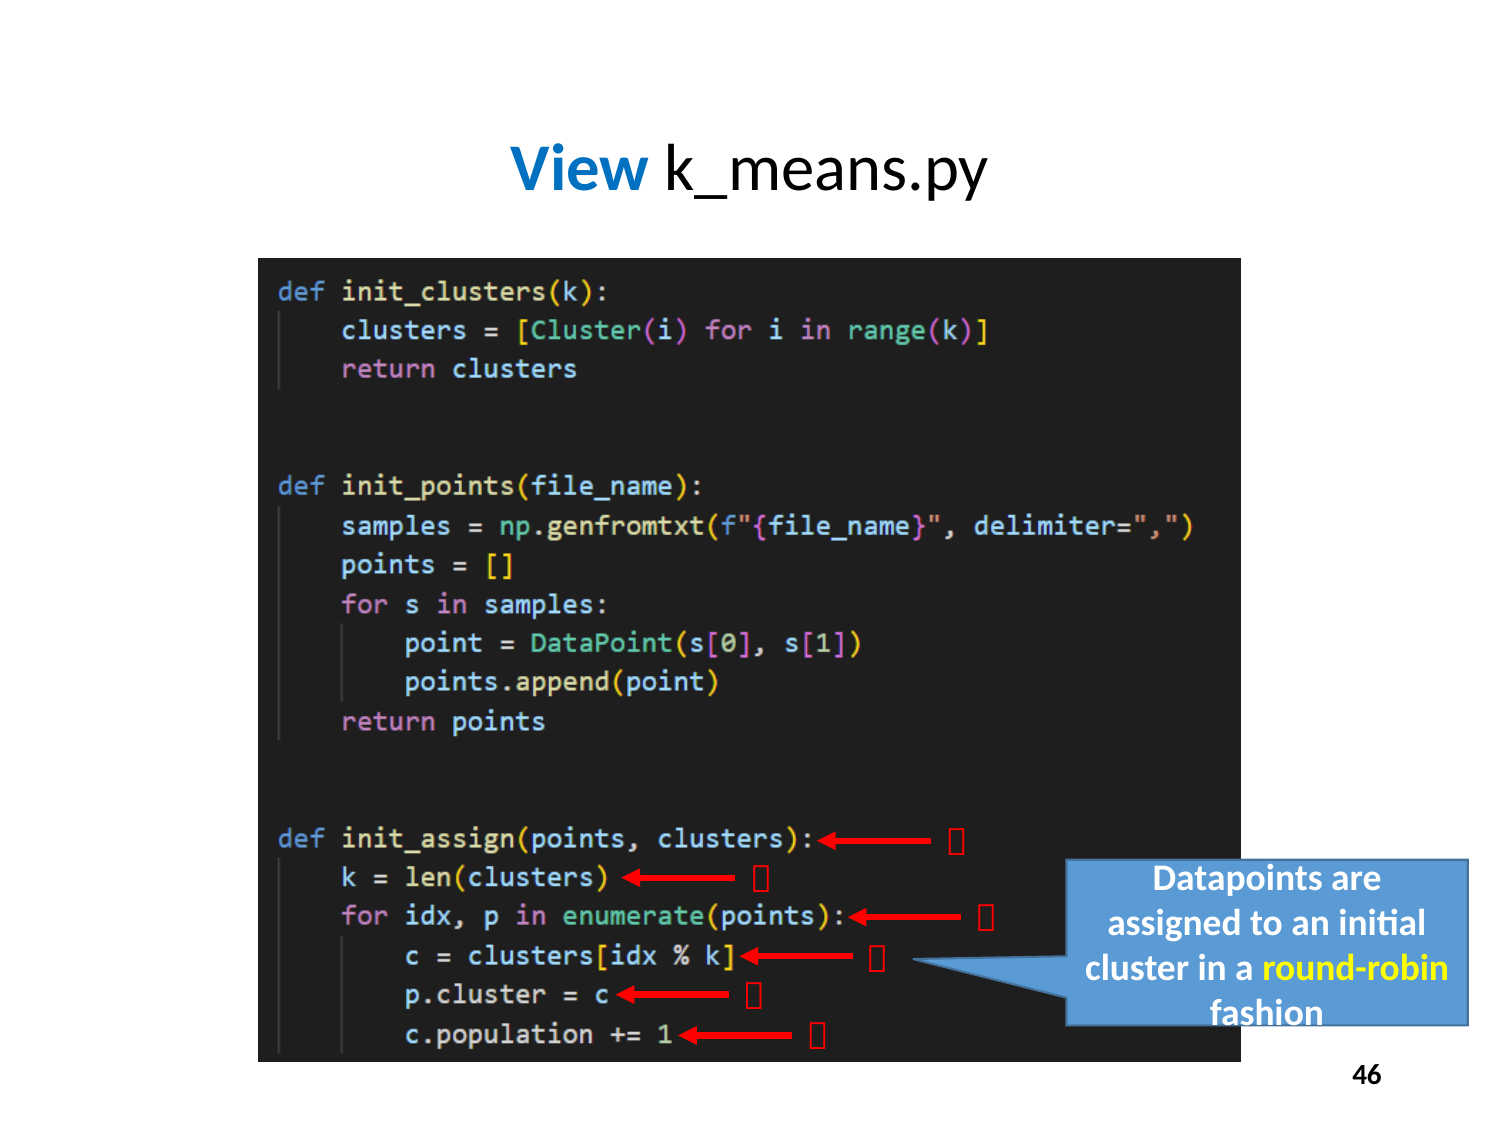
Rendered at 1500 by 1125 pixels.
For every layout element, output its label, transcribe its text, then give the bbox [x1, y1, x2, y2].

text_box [739, 927, 915, 989]
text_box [615, 964, 791, 1026]
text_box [847, 886, 1023, 948]
slide_number 46 [1059, 1042, 1397, 1103]
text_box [816, 810, 994, 872]
text_box Datapoints are assigned to an initial cluster in a round-robin fashion [1241, 858, 1469, 1027]
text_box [621, 847, 798, 908]
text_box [677, 1004, 855, 1066]
picture [258, 258, 1241, 1062]
title View k_means.py [103, 59, 1397, 278]
